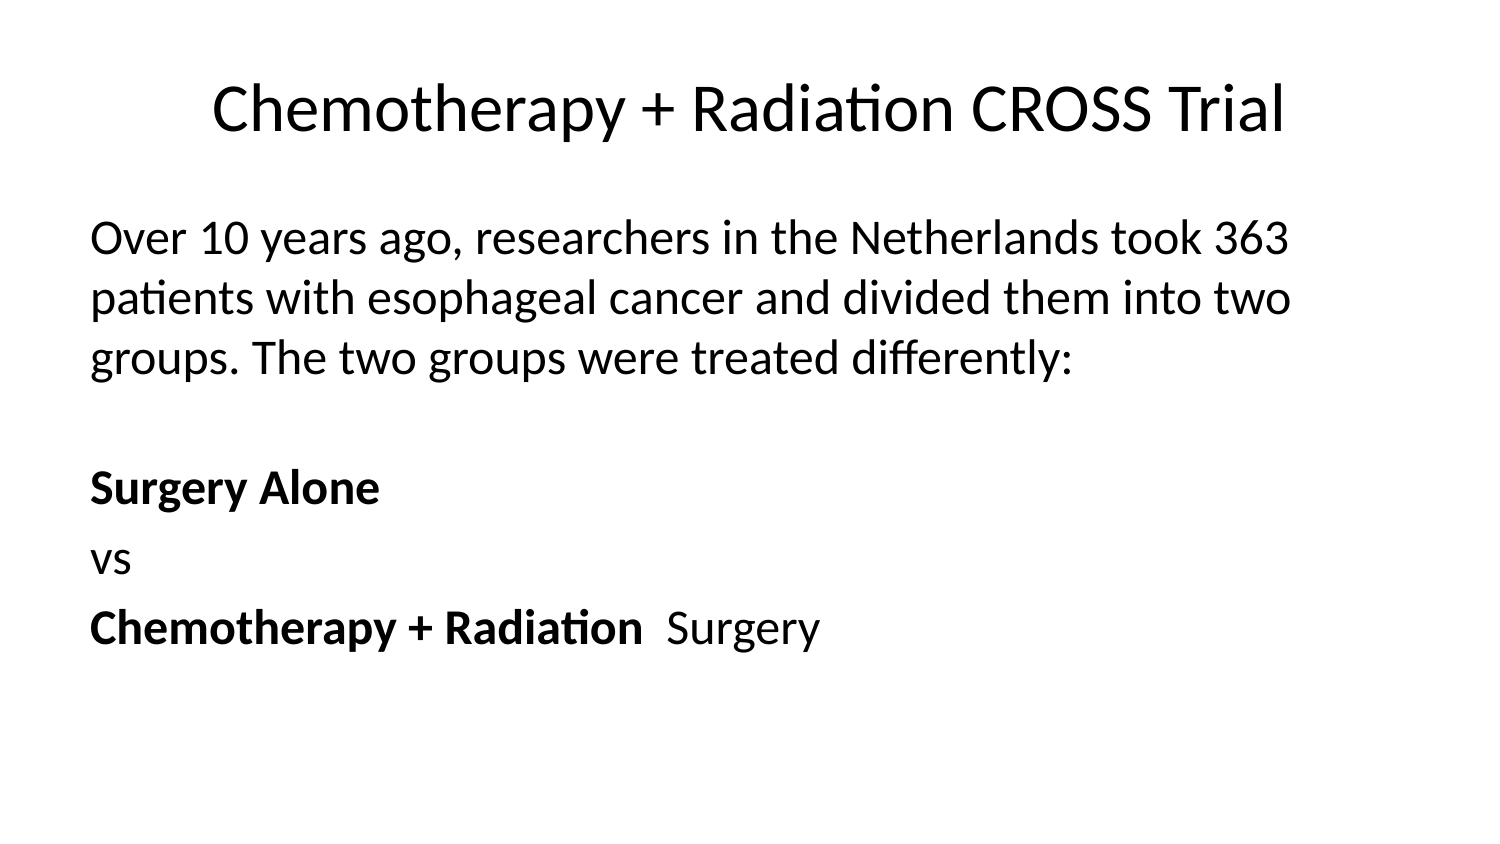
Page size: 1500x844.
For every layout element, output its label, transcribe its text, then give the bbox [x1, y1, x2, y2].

title Chemotherapy + Radiation CROSS Trial [75, 33, 1425, 175]
